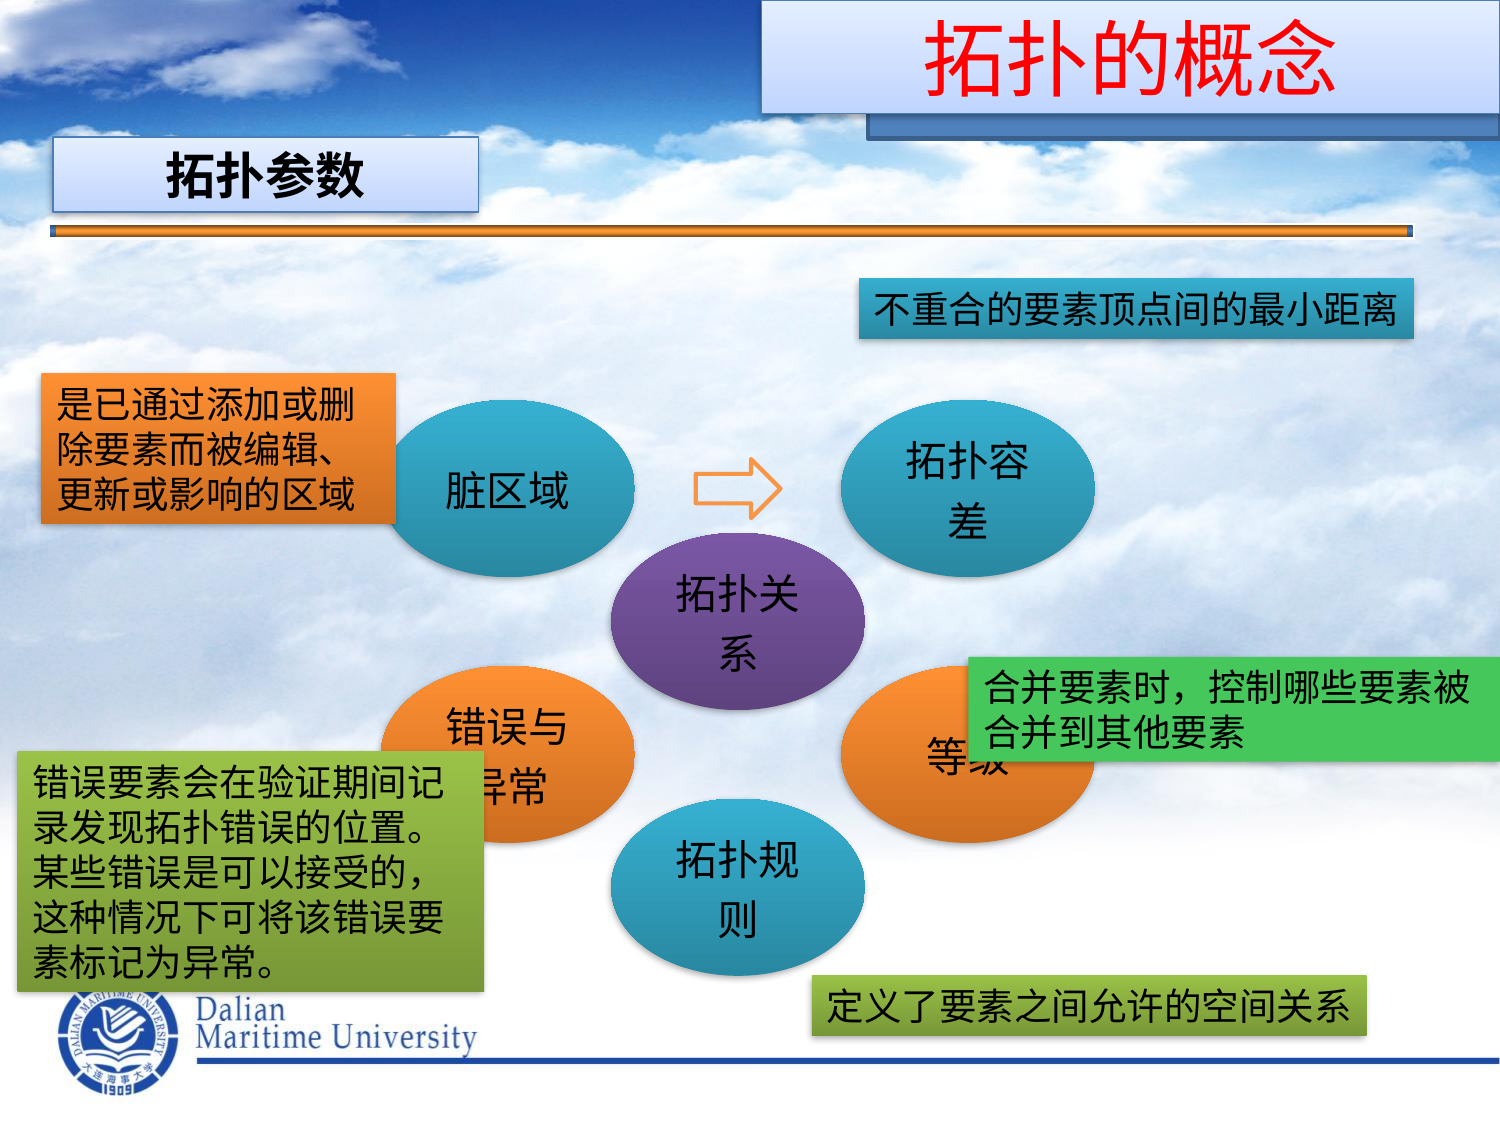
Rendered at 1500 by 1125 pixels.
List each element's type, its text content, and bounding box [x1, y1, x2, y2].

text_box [229, 266, 1247, 977]
text_box 拓扑的概念 [761, 0, 1500, 114]
text_box 不重合的要素顶点间的最小距离 [1252, 278, 1414, 339]
text_box 拓扑参数 [52, 136, 479, 213]
text_box 合并要素时，控制哪些要素被合并到其他要素 [1252, 656, 1500, 762]
text_box 是已通过添加或删除要素而被编辑、更新或影响的区域 [41, 373, 224, 524]
text_box 定义了要素之间允许的空间关系 [811, 975, 1367, 1036]
picture [0, 0, 1500, 1125]
text_box 错误要素会在验证期间记录发现拓扑错误的位置。 某些错误是可以接受的，这种情况下可将该错误要素标记为异常。 [17, 751, 485, 992]
